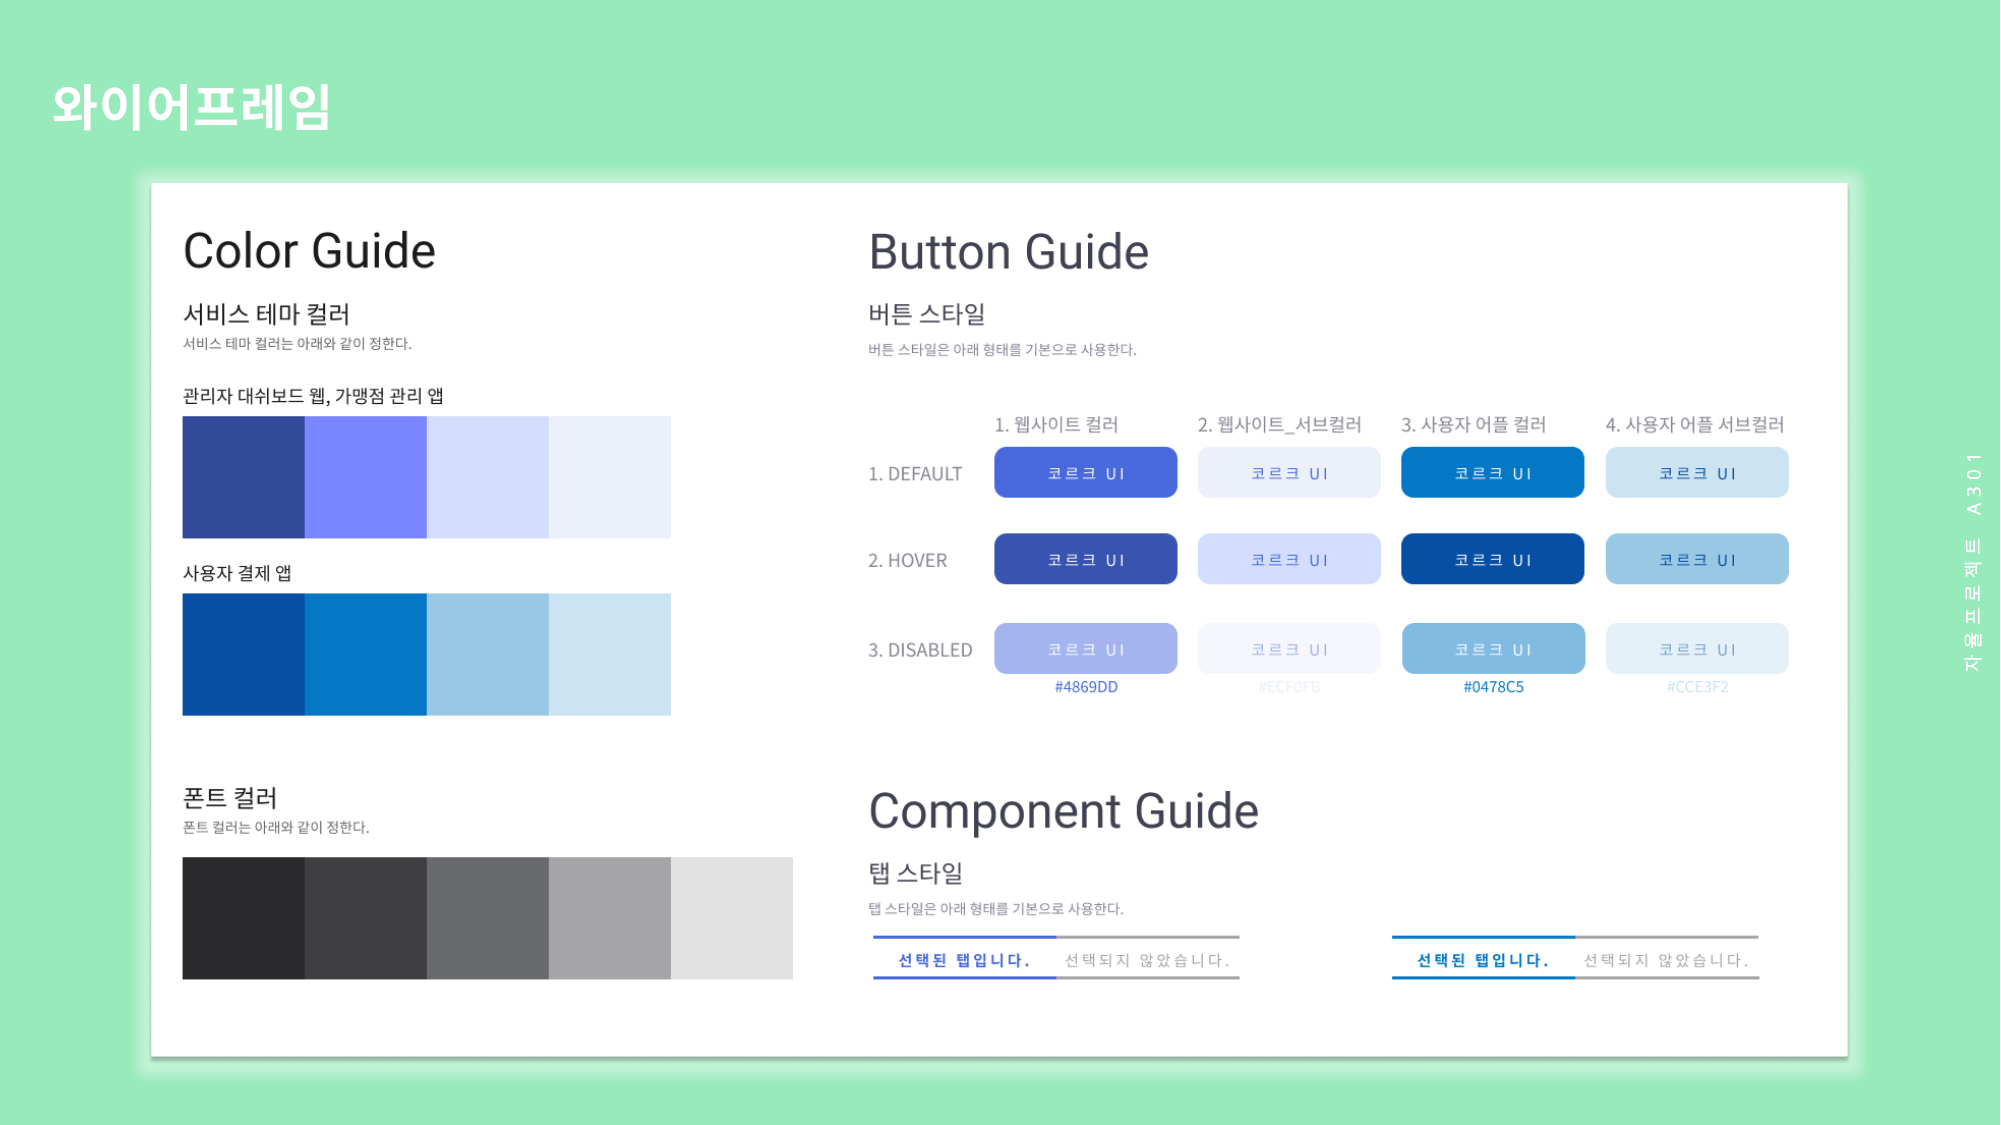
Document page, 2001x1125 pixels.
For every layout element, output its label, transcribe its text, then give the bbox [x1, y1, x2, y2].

picture [147, 183, 1852, 1065]
text_box 자율프로젝트 A301 [1954, 437, 1992, 688]
text_box 와이어프레임 [37, 38, 349, 144]
